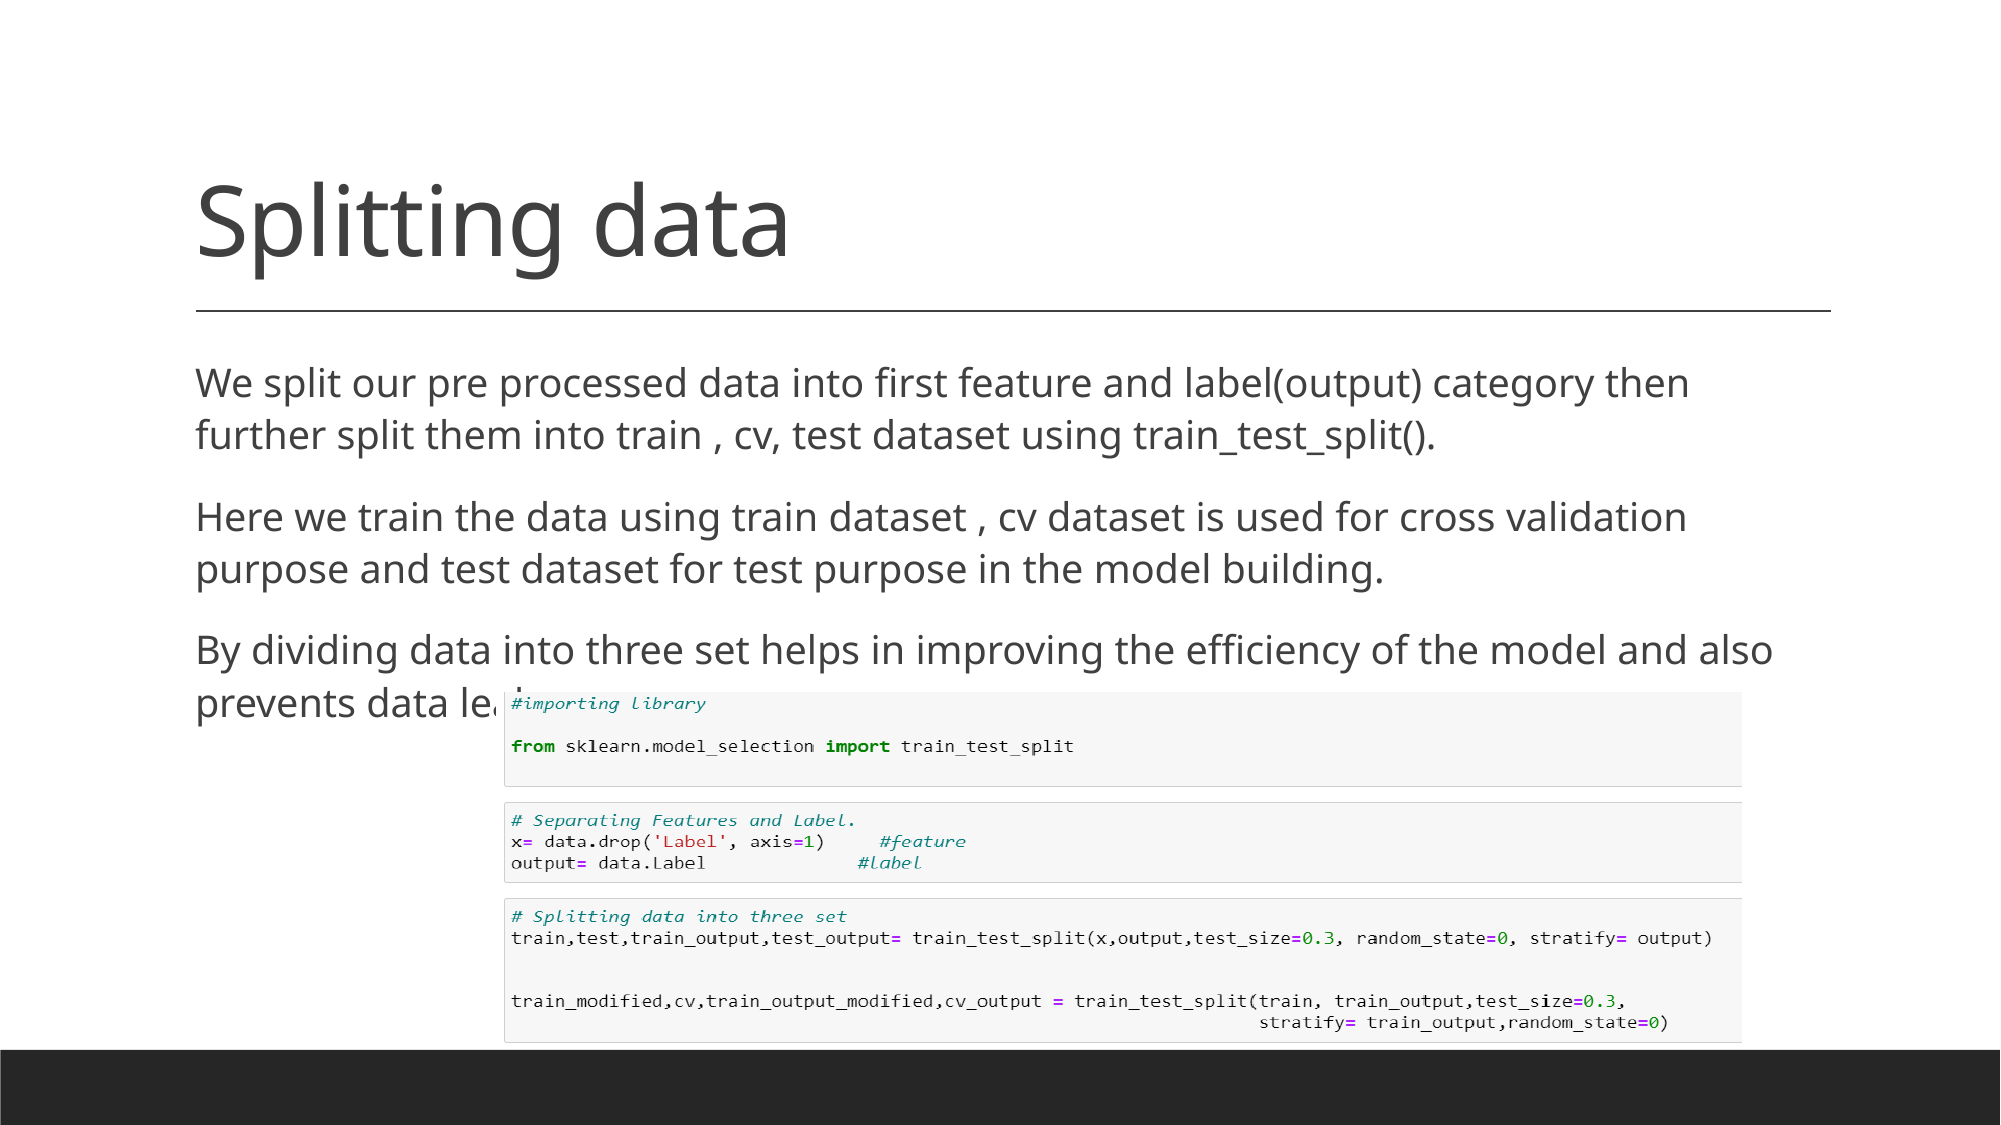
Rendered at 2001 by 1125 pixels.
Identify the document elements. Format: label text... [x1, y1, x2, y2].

picture [495, 691, 1742, 1045]
title Splitting data [180, 47, 1830, 285]
list We split our pre processed data into first feature and label(output) category then further split them into train , cv, test dataset using train_test_split(). Here we train the data using train dataset , cv dataset is used for cross validation purpose and test dataset for test purpose in the model building. By dividing data into three set helps in improving the efficiency of the model and also prevents data leakage. [180, 345, 1830, 963]
